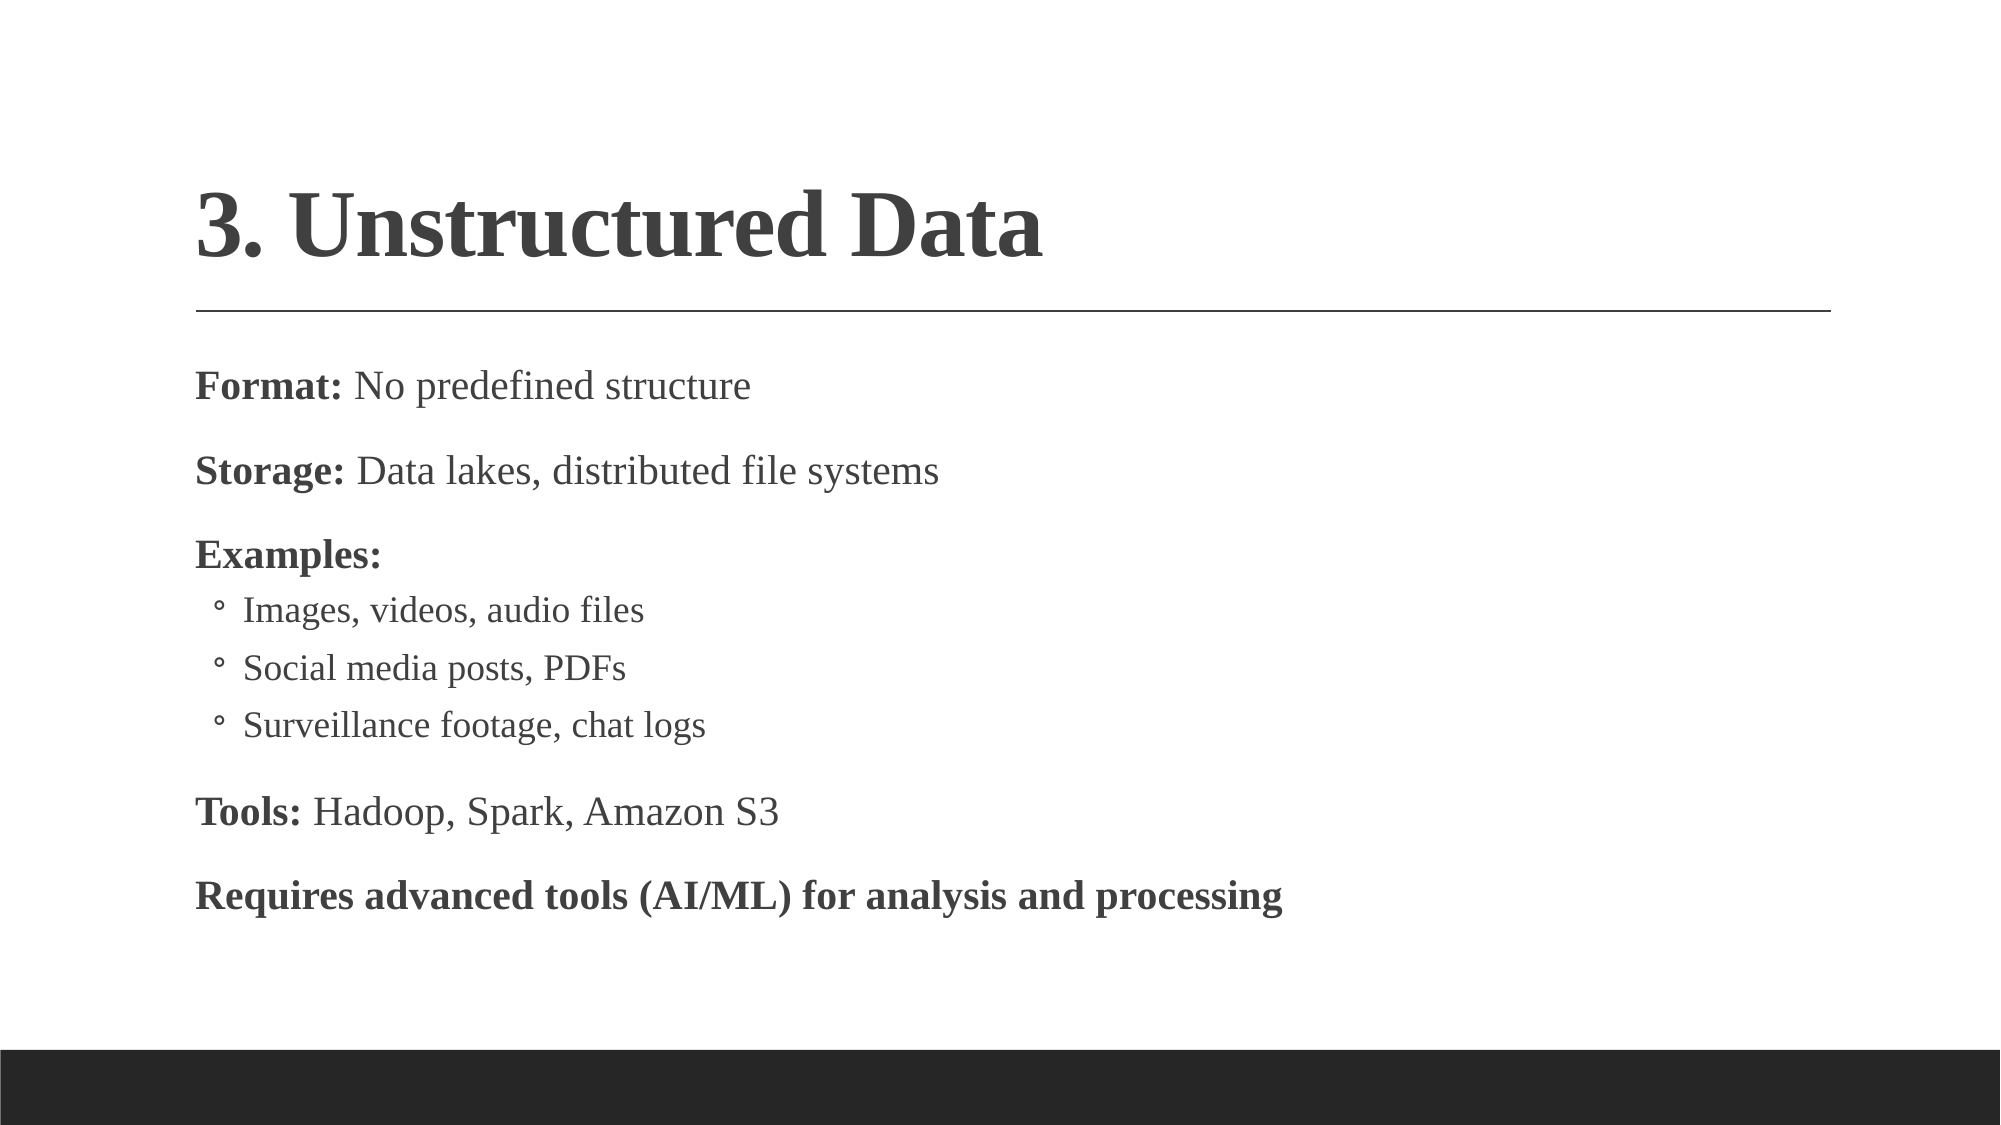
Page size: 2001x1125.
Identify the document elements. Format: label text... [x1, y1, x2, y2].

list Format: No predefined structure Storage: Data lakes, distributed file systems Examples: Images, videos, audio files Social media posts, PDFs Surveillance footage, chat logs Tools: Hadoop, Spark, Amazon S3 Requires advanced tools (AI/ML) for analysis and processing [180, 345, 1830, 963]
title 3. Unstructured Data [180, 47, 1830, 285]
